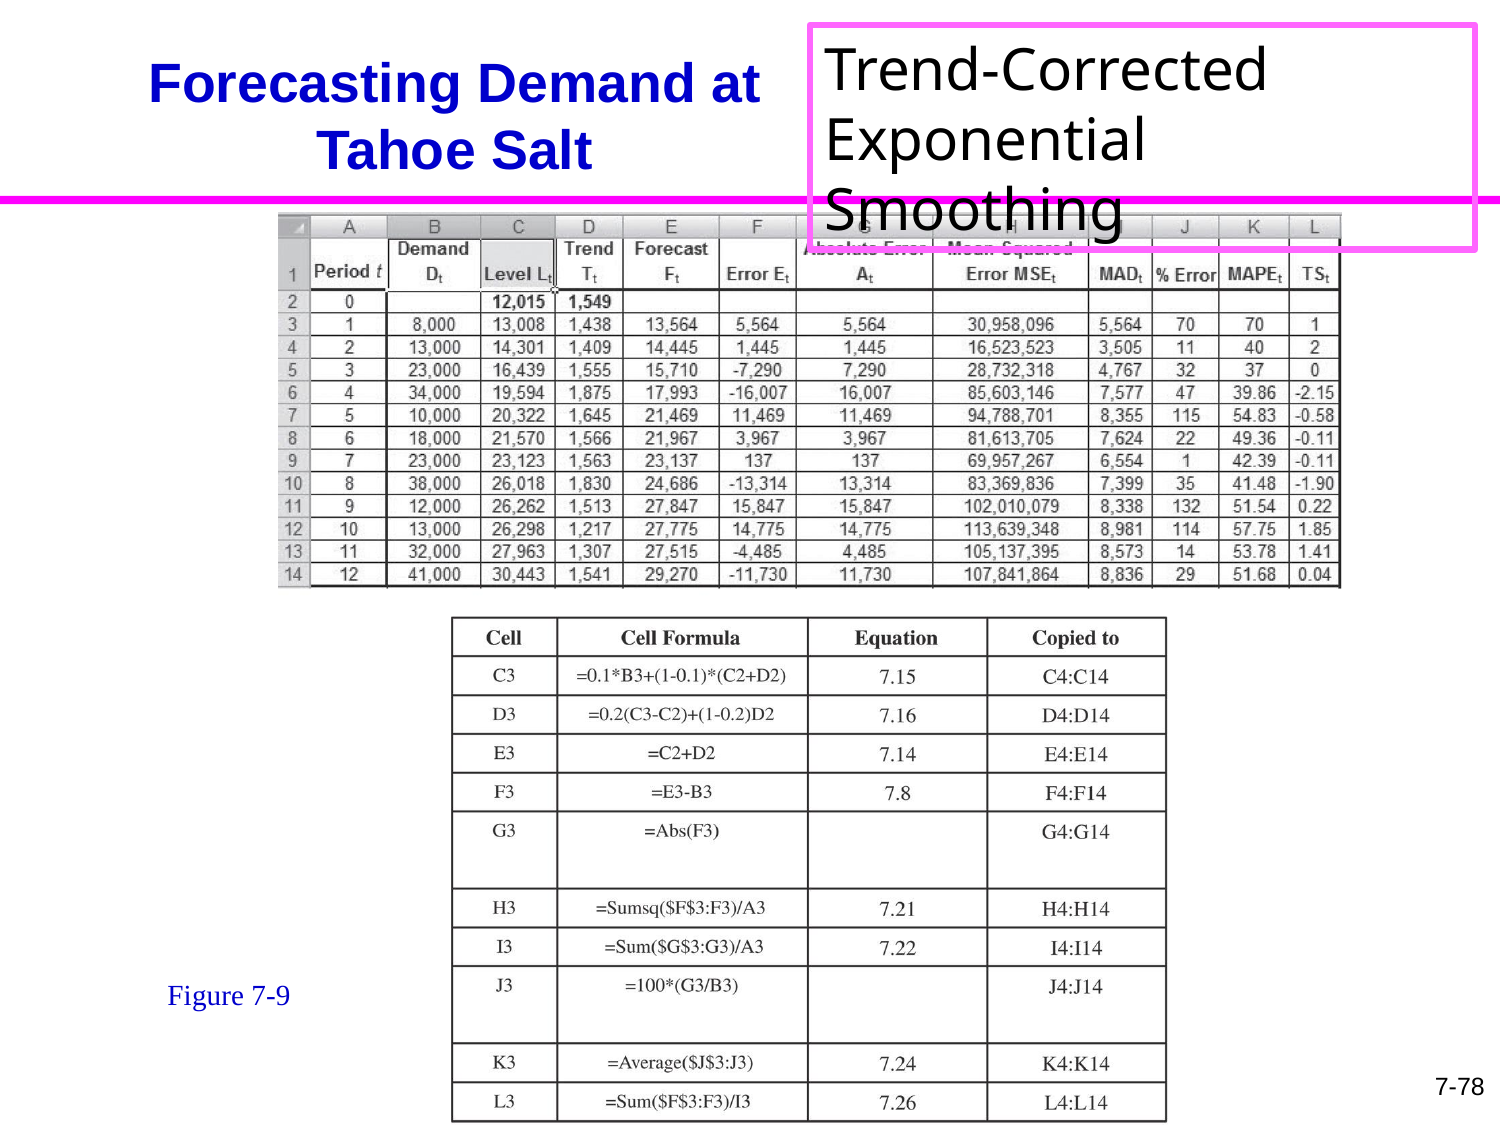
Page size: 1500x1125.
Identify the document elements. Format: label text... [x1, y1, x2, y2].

picture [277, 212, 1342, 1125]
text_box Figure 7-9 [152, 968, 272, 1019]
slide_number 7-78 [1346, 1062, 1500, 1125]
title Forecasting Demand at Tahoe Salt [99, 37, 809, 188]
text_box Trend-Corrected Exponential Smoothing [809, 24, 1475, 250]
